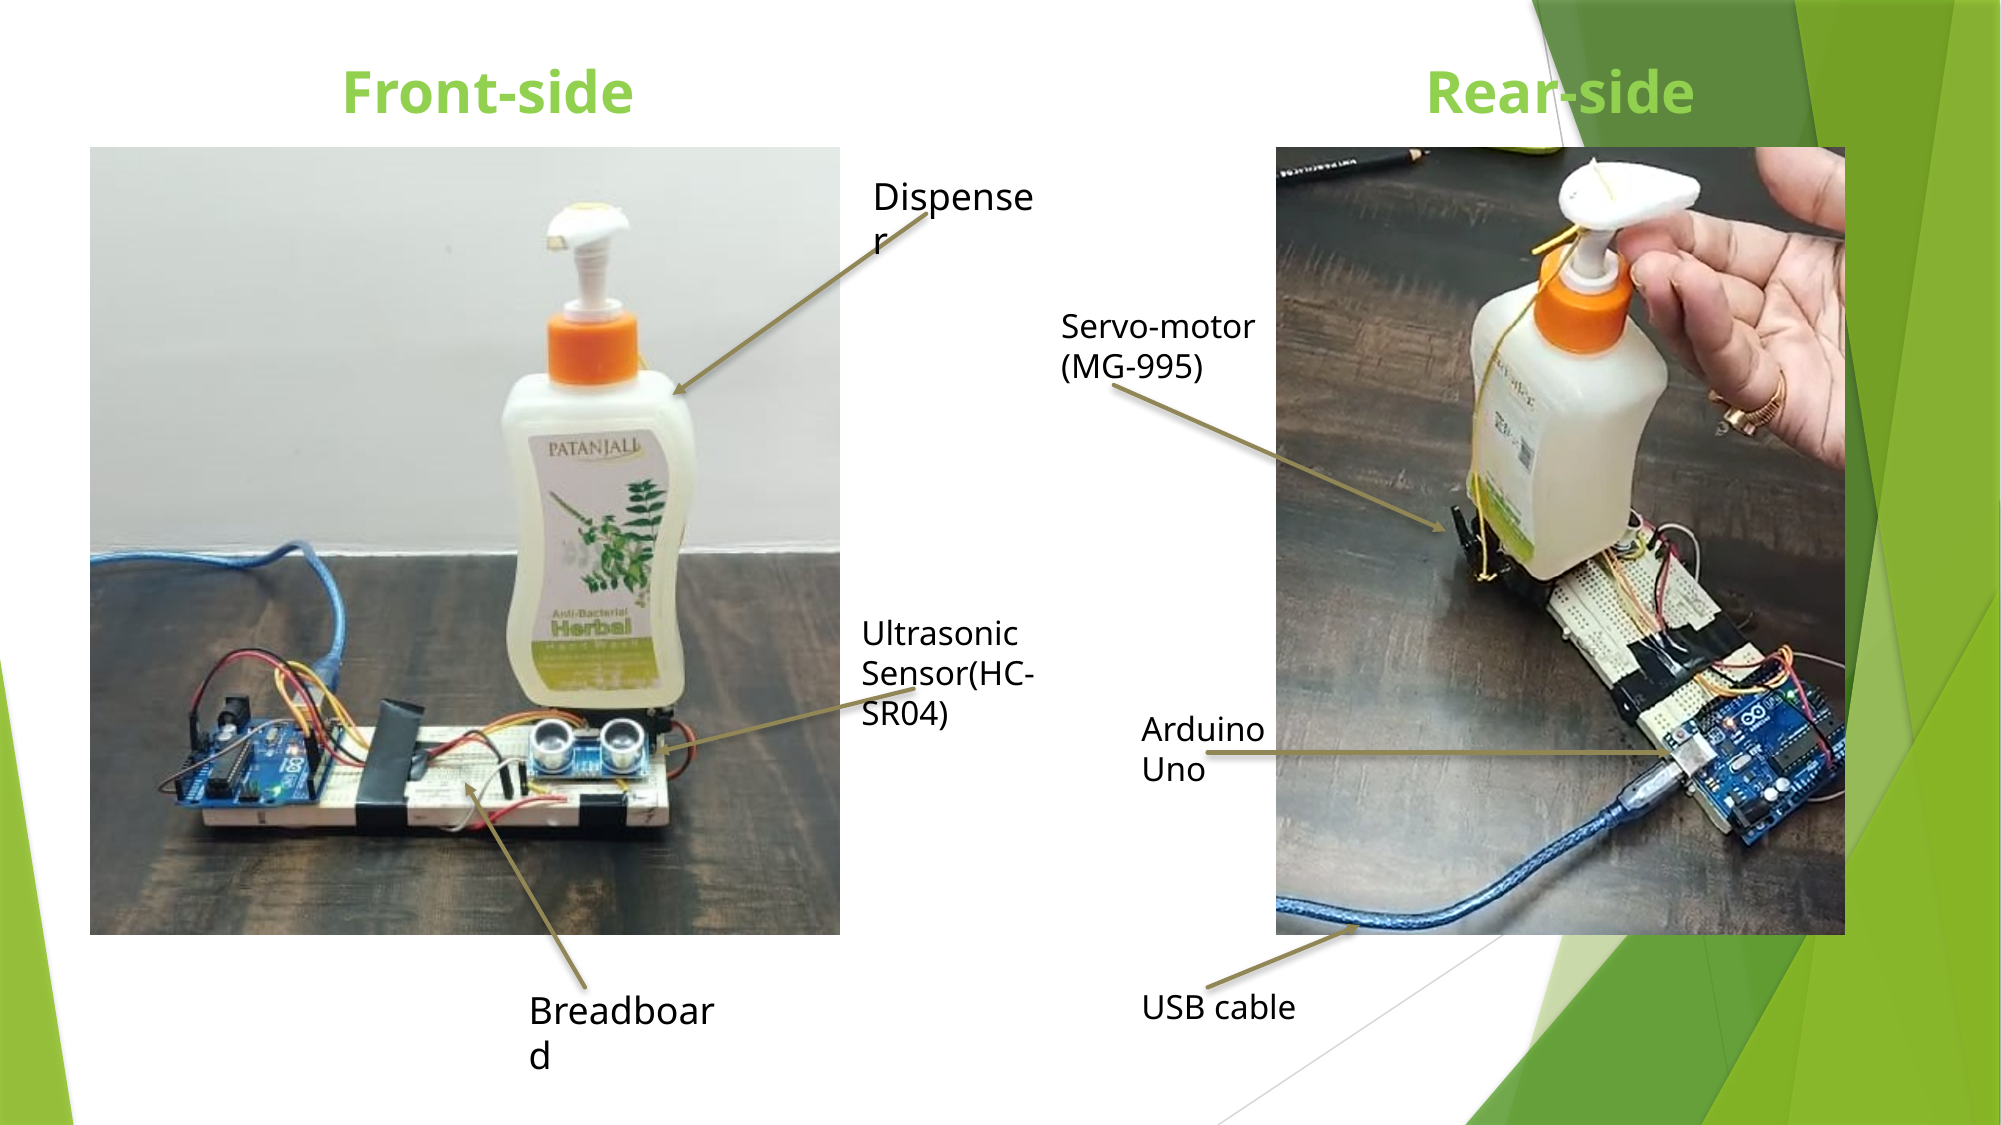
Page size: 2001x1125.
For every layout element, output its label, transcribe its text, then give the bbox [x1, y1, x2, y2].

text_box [1113, 384, 1447, 532]
text_box Front-side [118, 47, 858, 133]
picture [1276, 146, 1846, 936]
text_box Servo-motor (MG-995) [1046, 297, 1271, 393]
text_box Rear-side [1276, 47, 1845, 146]
picture [90, 146, 840, 936]
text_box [655, 688, 915, 753]
text_box Dispenser [857, 165, 1050, 270]
text_box Arduino Uno [1126, 700, 1271, 796]
text_box USB cable [1126, 978, 1316, 1034]
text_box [671, 213, 927, 396]
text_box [1206, 924, 1361, 988]
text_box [464, 781, 586, 988]
text_box Breadboard [513, 979, 742, 1085]
text_box Ultrasonic Sensor(HC-SR04) [846, 604, 1127, 740]
